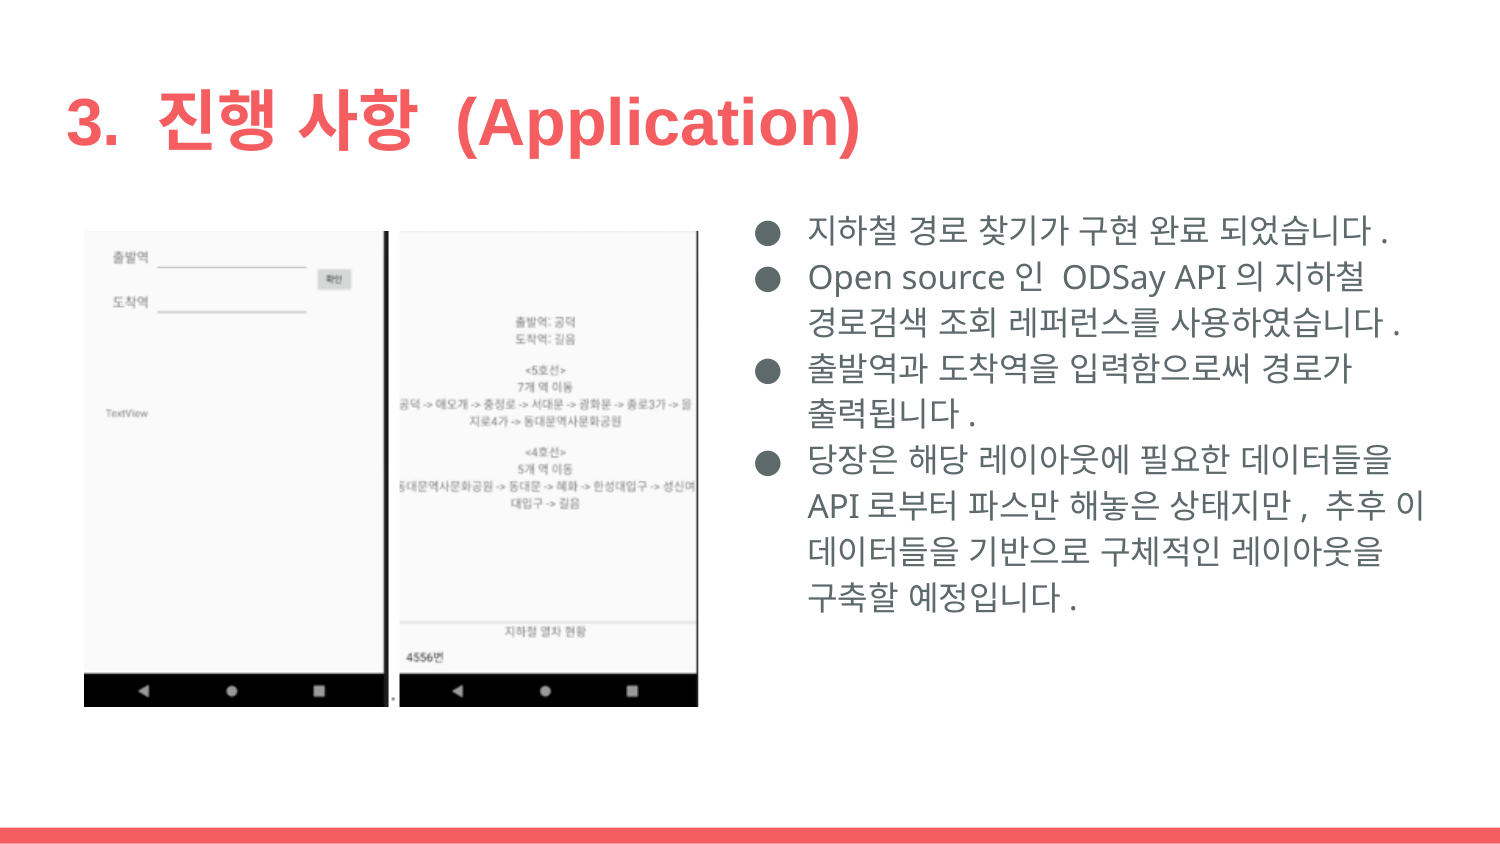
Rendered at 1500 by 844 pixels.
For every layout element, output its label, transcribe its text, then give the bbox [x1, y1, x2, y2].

list 지하철 경로 찾기가 구현 완료 되었습니다. Open source인 ODSay API의 지하철 경로검색 조회 레퍼런스를 사용하였습니다. 출발역과 도착역을 입력함으로써 경로가 출력됩니다. 당장은 해당 레이아웃에 필요한 데이터들을 API로부터 파스만 해놓은 상태지만, 추후 이 데이터들을 기반으로 구체적인 레이아웃을 구축할 예정입니다. [717, 189, 1449, 750]
title 3. 진행 사항 (Application) [51, 64, 1449, 167]
picture [83, 231, 700, 707]
